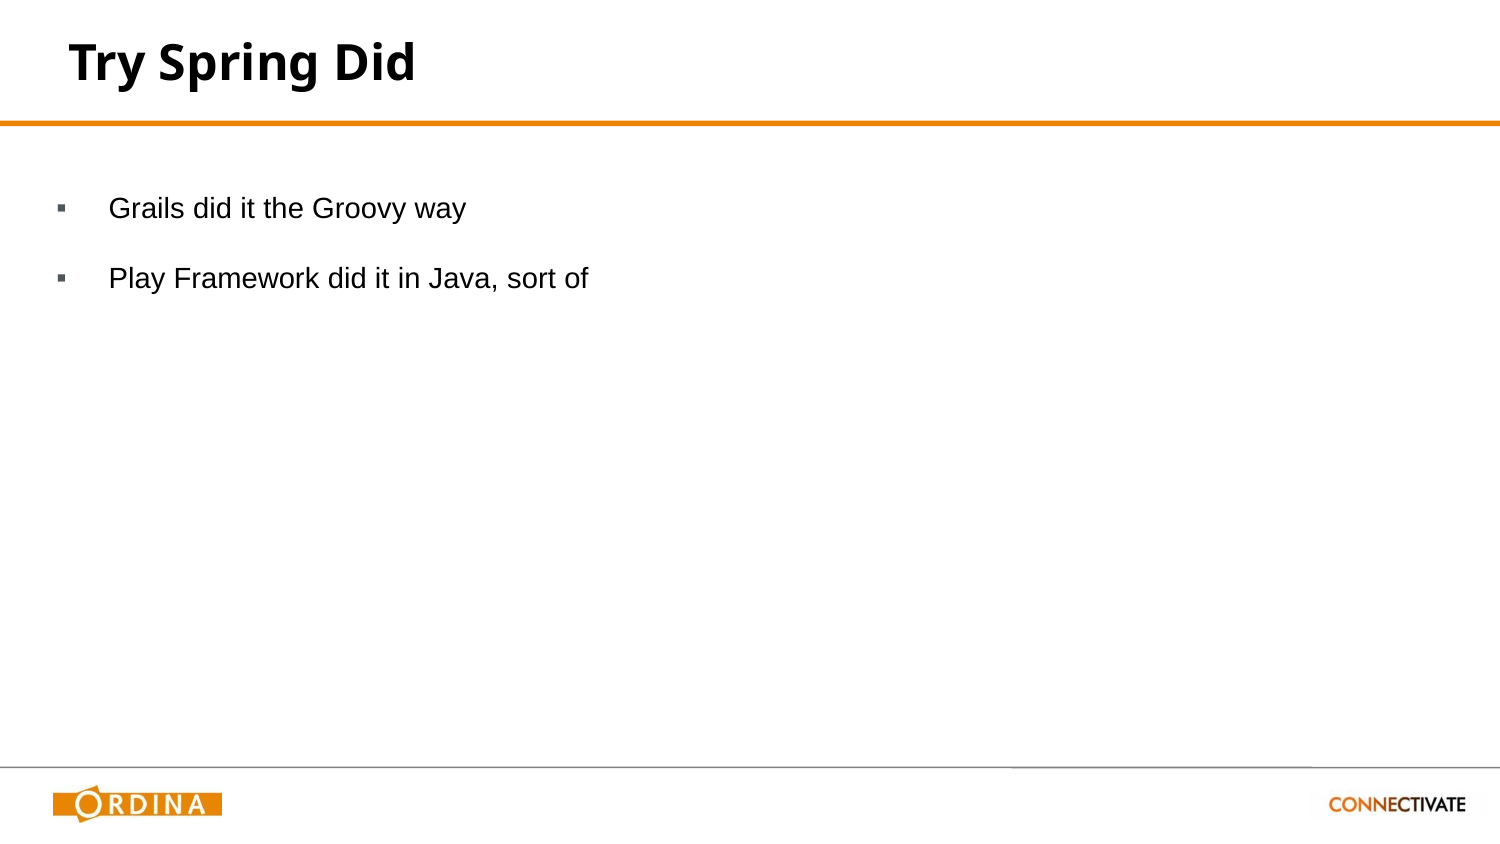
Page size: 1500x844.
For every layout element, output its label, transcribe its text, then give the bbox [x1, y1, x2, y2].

picture [1310, 790, 1486, 819]
title Try Spring Did [53, 0, 1459, 121]
list Grails did it the Groovy way Play Framework did it in Java, sort of [18, 139, 1460, 750]
picture [53, 785, 222, 823]
